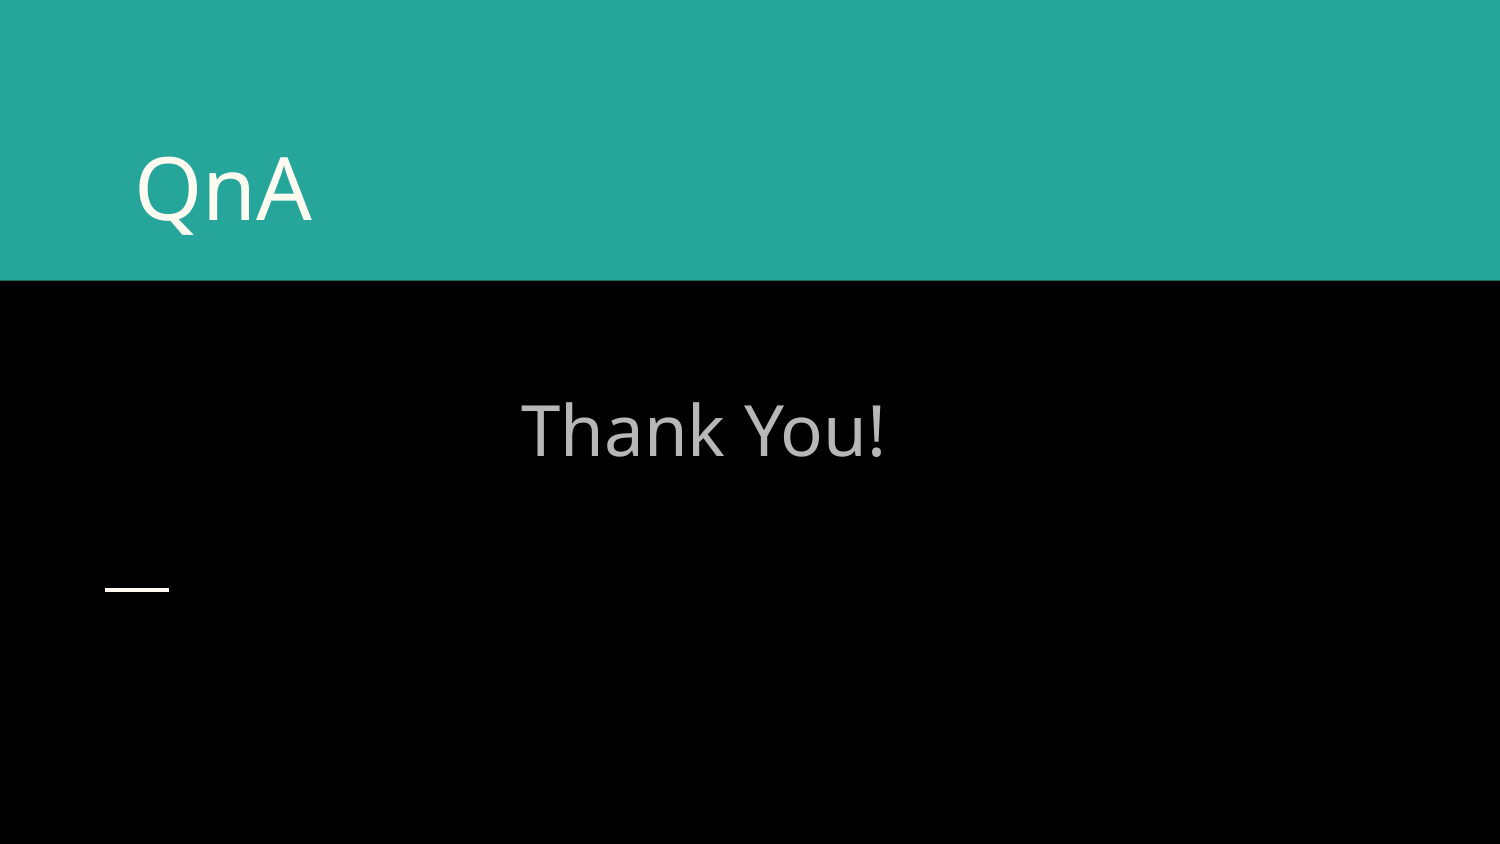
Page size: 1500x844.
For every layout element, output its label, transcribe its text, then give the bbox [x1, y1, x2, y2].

subtitle Thank You! [506, 370, 994, 460]
title QnA [119, 79, 1381, 254]
